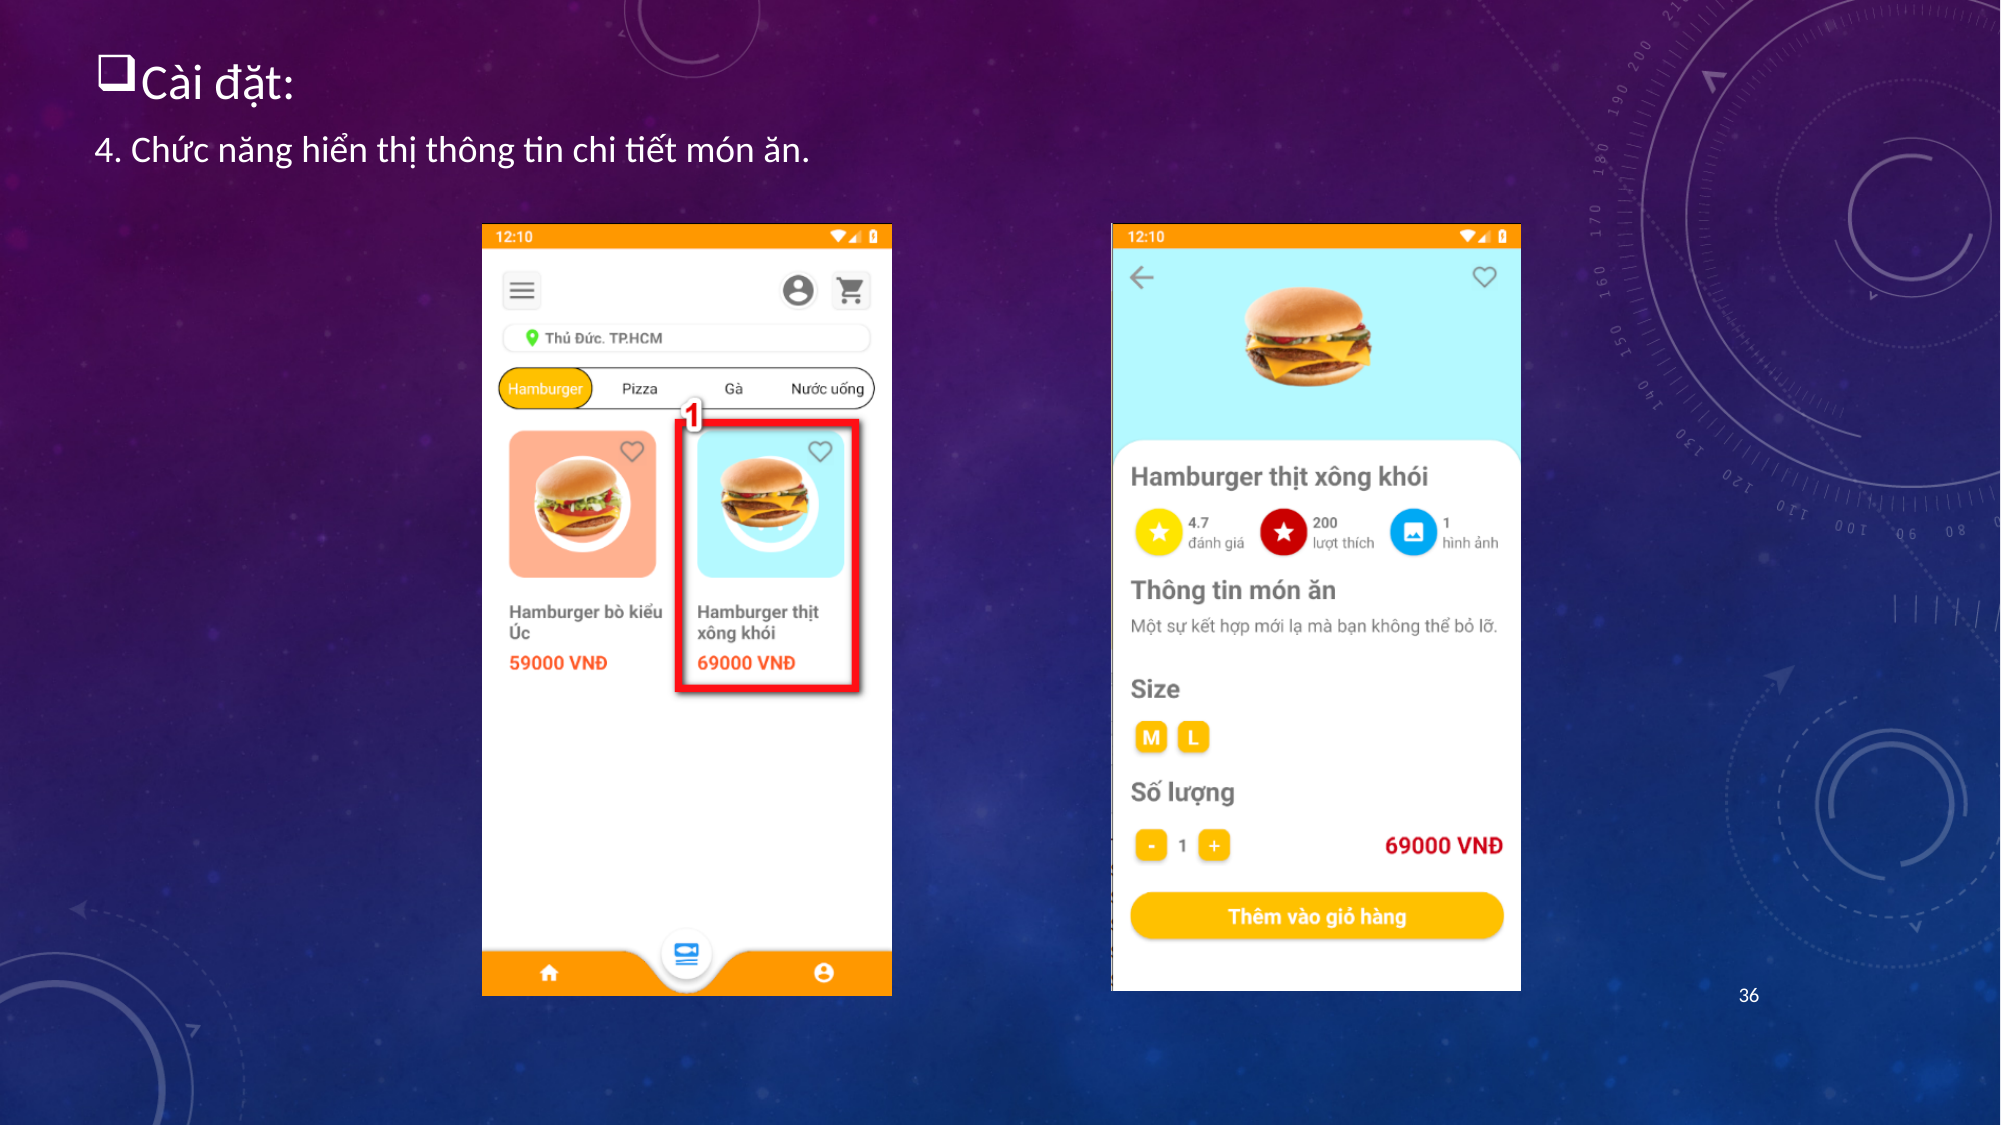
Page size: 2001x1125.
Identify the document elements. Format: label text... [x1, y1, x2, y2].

text_box Cài đặt: [79, 41, 1022, 117]
slide_number 36 [1684, 963, 1775, 1025]
picture [0, 0, 2001, 1125]
text_box 4. Chức năng hiển thị thông tin chi tiết món ăn. [79, 117, 1080, 223]
